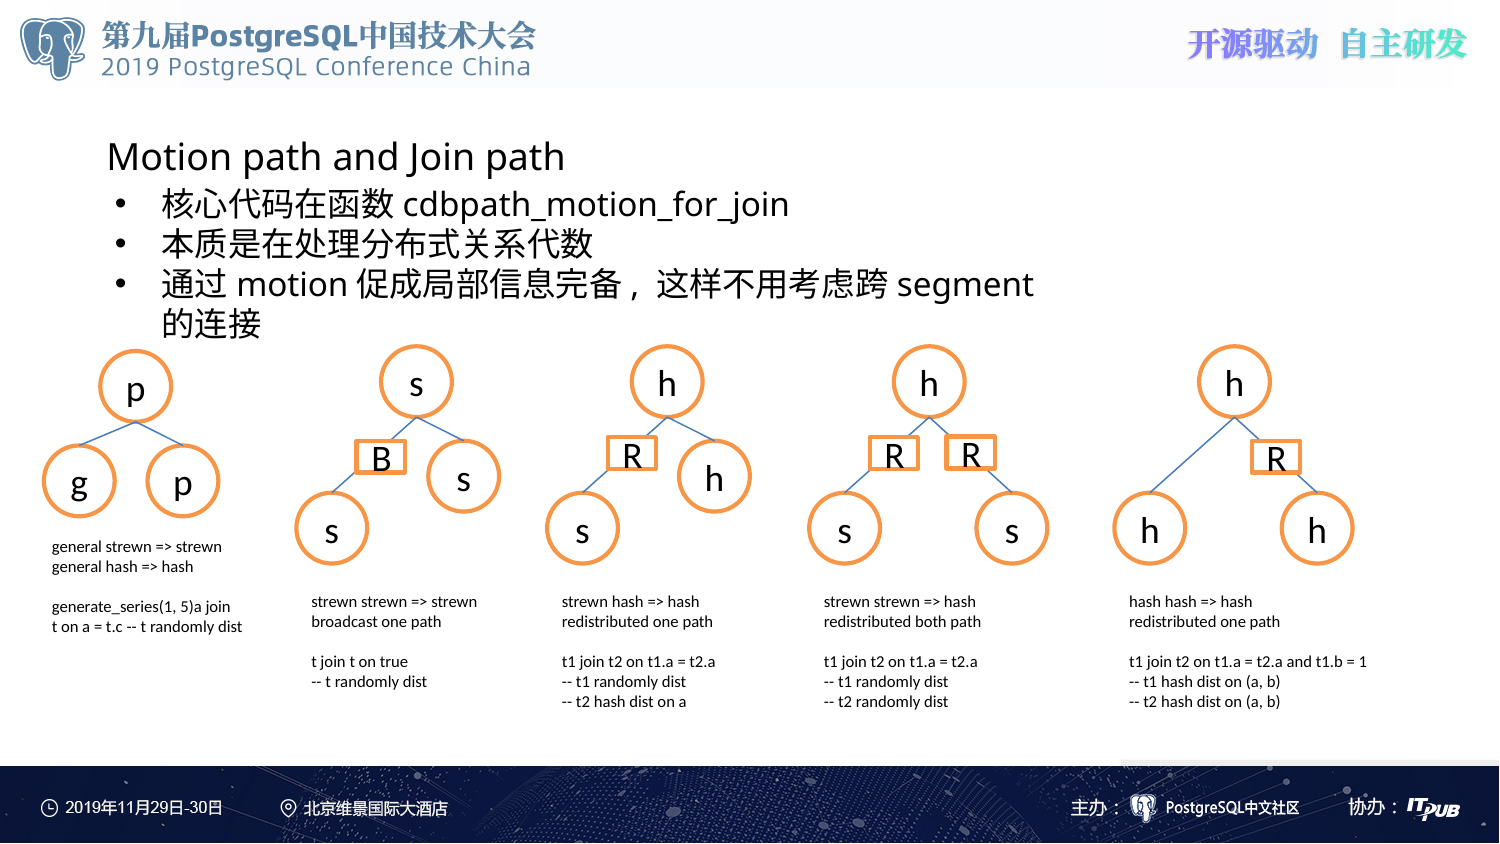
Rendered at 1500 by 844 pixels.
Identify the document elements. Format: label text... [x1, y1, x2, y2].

text_box strewn strewn => hash redistributed both path t1 join t2 on t1.a = t2.a -- t1 randomly dist -- t2 randomly dist [809, 583, 1020, 719]
text_box s [378, 344, 454, 415]
text_box hash hash => hash redistributed one path t1 join t2 on t1.a = t2.a and t1.b = 1 -- t1 hash dist on (a, b) -- t2 hash dist on (a, b) [1114, 583, 1400, 719]
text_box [1234, 416, 1318, 493]
text_box s [807, 491, 883, 566]
text_box g [41, 443, 117, 519]
text_box Motion path and Join path [91, 102, 582, 186]
text_box strewn hash => hash redistributed one path t1 join t2 on t1.a = t2.a -- t1 randomly dist -- t2 hash dist on a [547, 583, 758, 719]
text_box s [974, 490, 1050, 566]
text_box strewn strewn => strewn broadcast one path t join t on true -- t randomly dist [296, 583, 507, 699]
text_box p [145, 443, 221, 519]
text_box h [1196, 344, 1273, 415]
text_box h [891, 344, 967, 415]
text_box s [426, 439, 502, 514]
picture [0, 0, 1499, 843]
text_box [331, 416, 417, 493]
text_box p [98, 348, 174, 420]
text_box s [544, 491, 621, 566]
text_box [1149, 416, 1233, 493]
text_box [666, 416, 715, 441]
text_box h [629, 344, 705, 415]
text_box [416, 416, 464, 441]
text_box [582, 416, 668, 493]
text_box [78, 421, 134, 446]
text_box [135, 421, 184, 446]
text_box h [1279, 490, 1355, 566]
text_box s [294, 491, 370, 566]
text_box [928, 416, 1013, 493]
text_box h [1112, 491, 1188, 566]
text_box h [676, 438, 752, 514]
text_box 核心代码在函数cdbpath_motion_for_join 本质是在处理分布式关系代数 通过motion促成局部信息完备, 这样不用考虑跨segment的连接 [100, 175, 1081, 351]
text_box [844, 416, 927, 493]
text_box general strewn => strewn general hash => hash generate_series(1, 5)a join t on a = t.c -- t randomly dist [37, 528, 266, 663]
